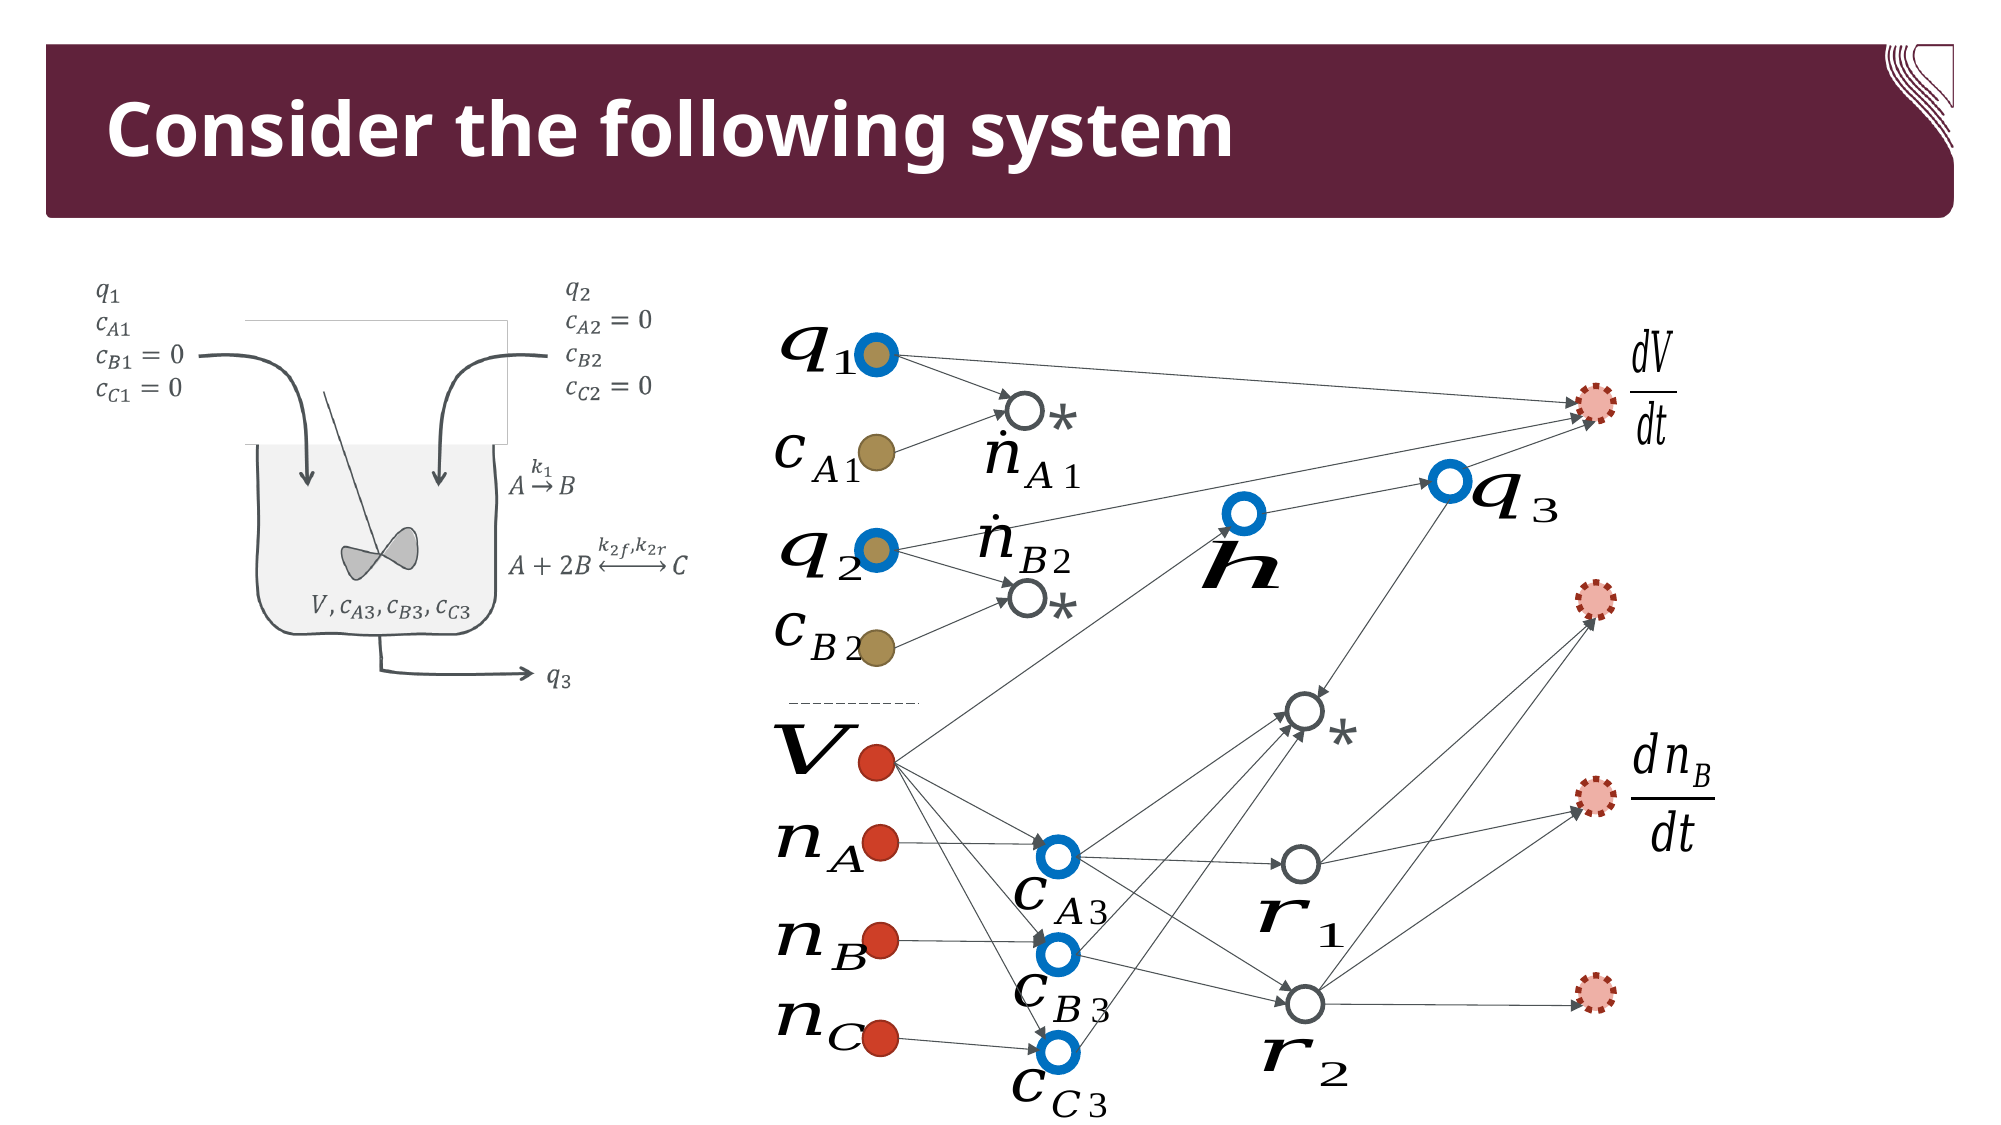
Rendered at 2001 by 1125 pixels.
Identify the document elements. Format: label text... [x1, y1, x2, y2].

text_box [1285, 692, 1317, 731]
text_box [1577, 384, 1615, 423]
text_box * [1032, 404, 1218, 416]
text_box [1039, 1033, 1078, 1072]
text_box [894, 762, 1046, 845]
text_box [1317, 809, 1584, 992]
text_box [857, 629, 894, 668]
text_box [1462, 421, 1596, 469]
picture [46, 44, 1954, 218]
text_box [861, 921, 894, 960]
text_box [894, 598, 1010, 649]
text_box [1305, 845, 1317, 883]
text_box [894, 551, 1232, 763]
text_box [861, 823, 894, 862]
text_box [857, 335, 896, 374]
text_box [894, 354, 1579, 404]
text_box [1046, 838, 1076, 876]
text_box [1317, 617, 1596, 992]
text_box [1317, 499, 1451, 617]
text_box [1596, 777, 1615, 816]
text_box [857, 531, 894, 570]
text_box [1076, 729, 1305, 1053]
text_box [857, 743, 894, 782]
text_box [894, 354, 1013, 399]
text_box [1076, 723, 1293, 729]
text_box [894, 845, 1046, 943]
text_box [894, 943, 1046, 1040]
text_box [1046, 935, 1076, 974]
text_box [894, 416, 1584, 551]
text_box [894, 550, 1015, 586]
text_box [898, 1038, 1041, 1051]
title Consider the following system [90, 46, 1882, 219]
text_box [1577, 581, 1615, 619]
text_box [861, 1019, 898, 1058]
picture [85, 264, 723, 698]
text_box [1076, 711, 1287, 723]
text_box * [1313, 697, 1317, 783]
text_box [857, 433, 894, 472]
text_box [1305, 985, 1324, 1023]
text_box [1577, 974, 1615, 1012]
text_box [1005, 404, 1032, 416]
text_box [894, 410, 1007, 453]
